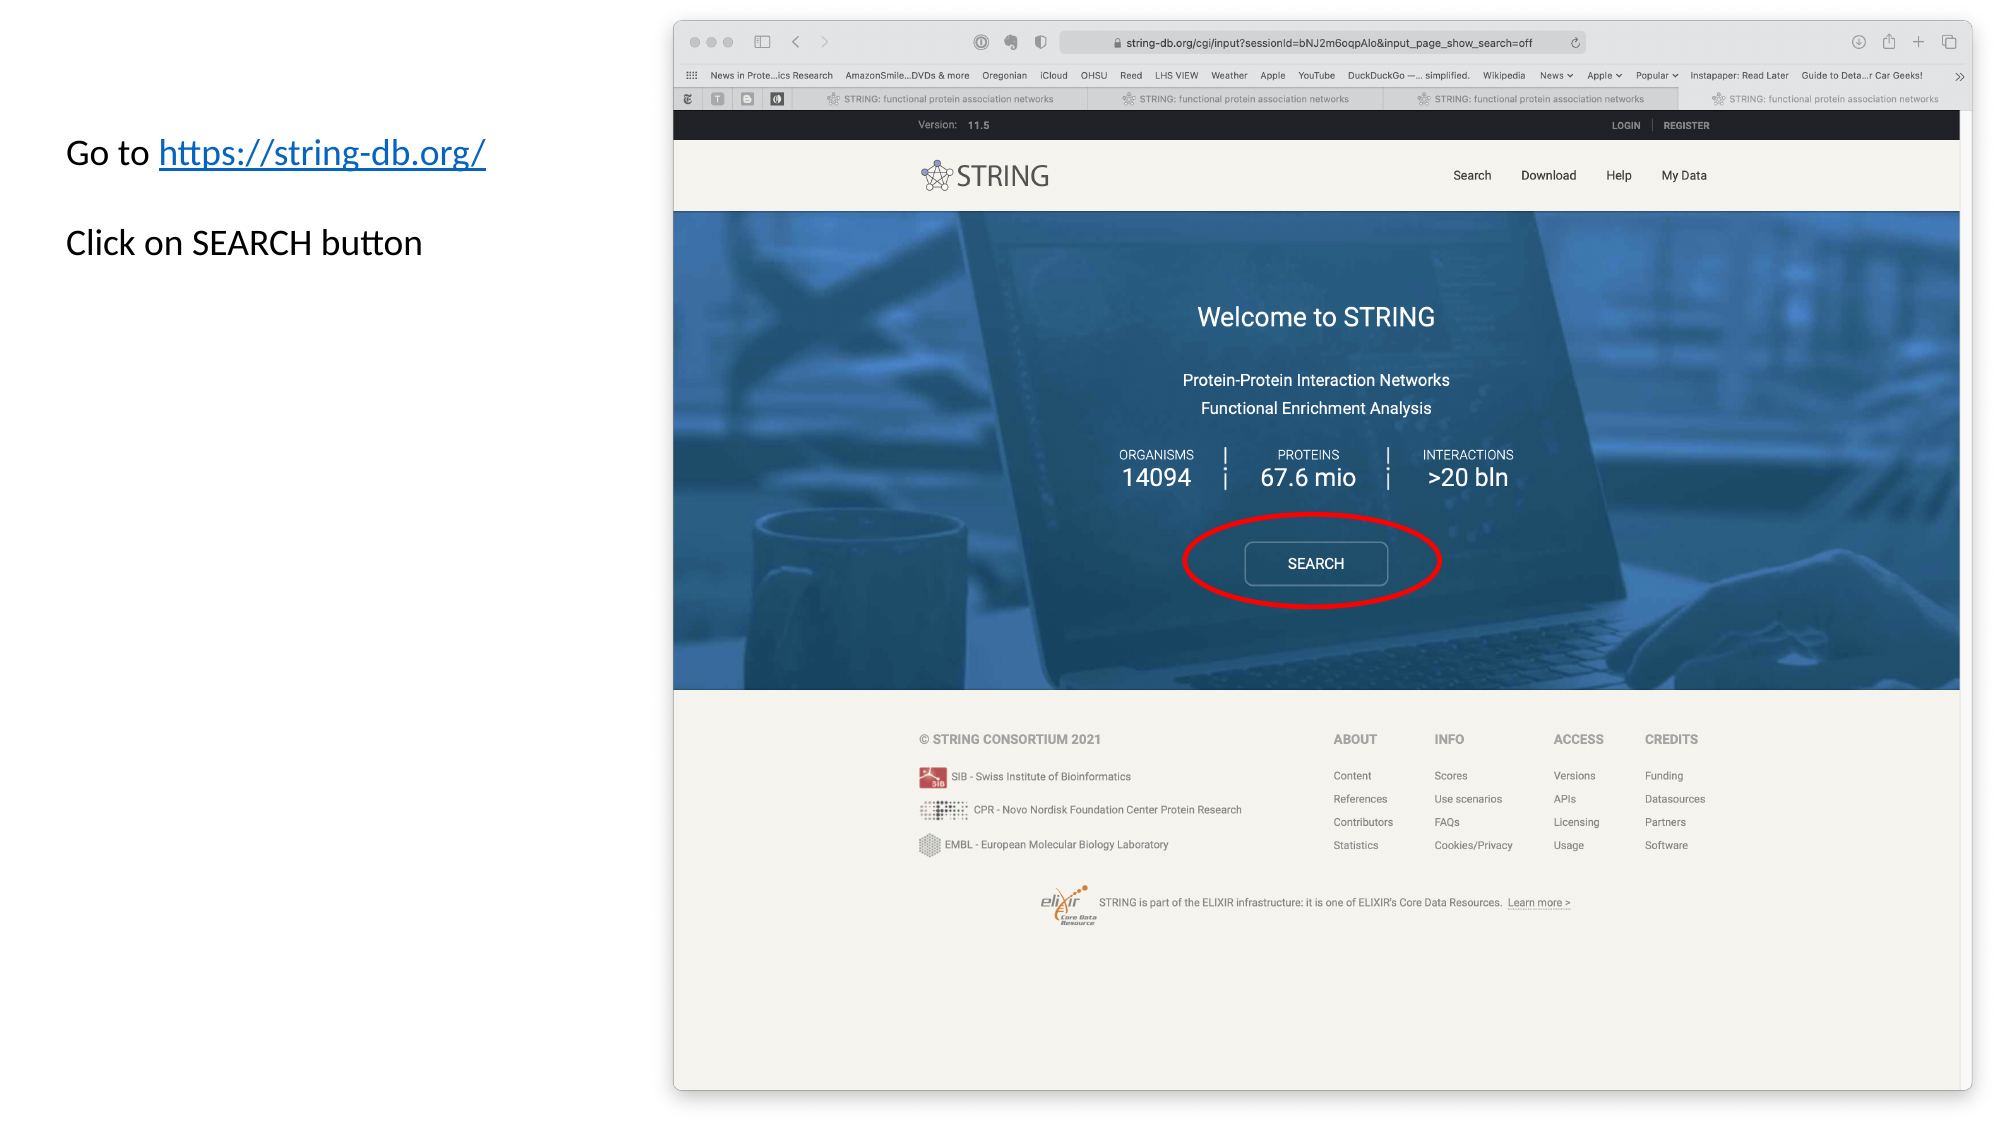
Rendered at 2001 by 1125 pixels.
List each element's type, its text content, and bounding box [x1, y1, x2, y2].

picture [645, 0, 2000, 1125]
text_box Go to https://string-db.org/ Click on SEARCH button [51, 120, 501, 316]
